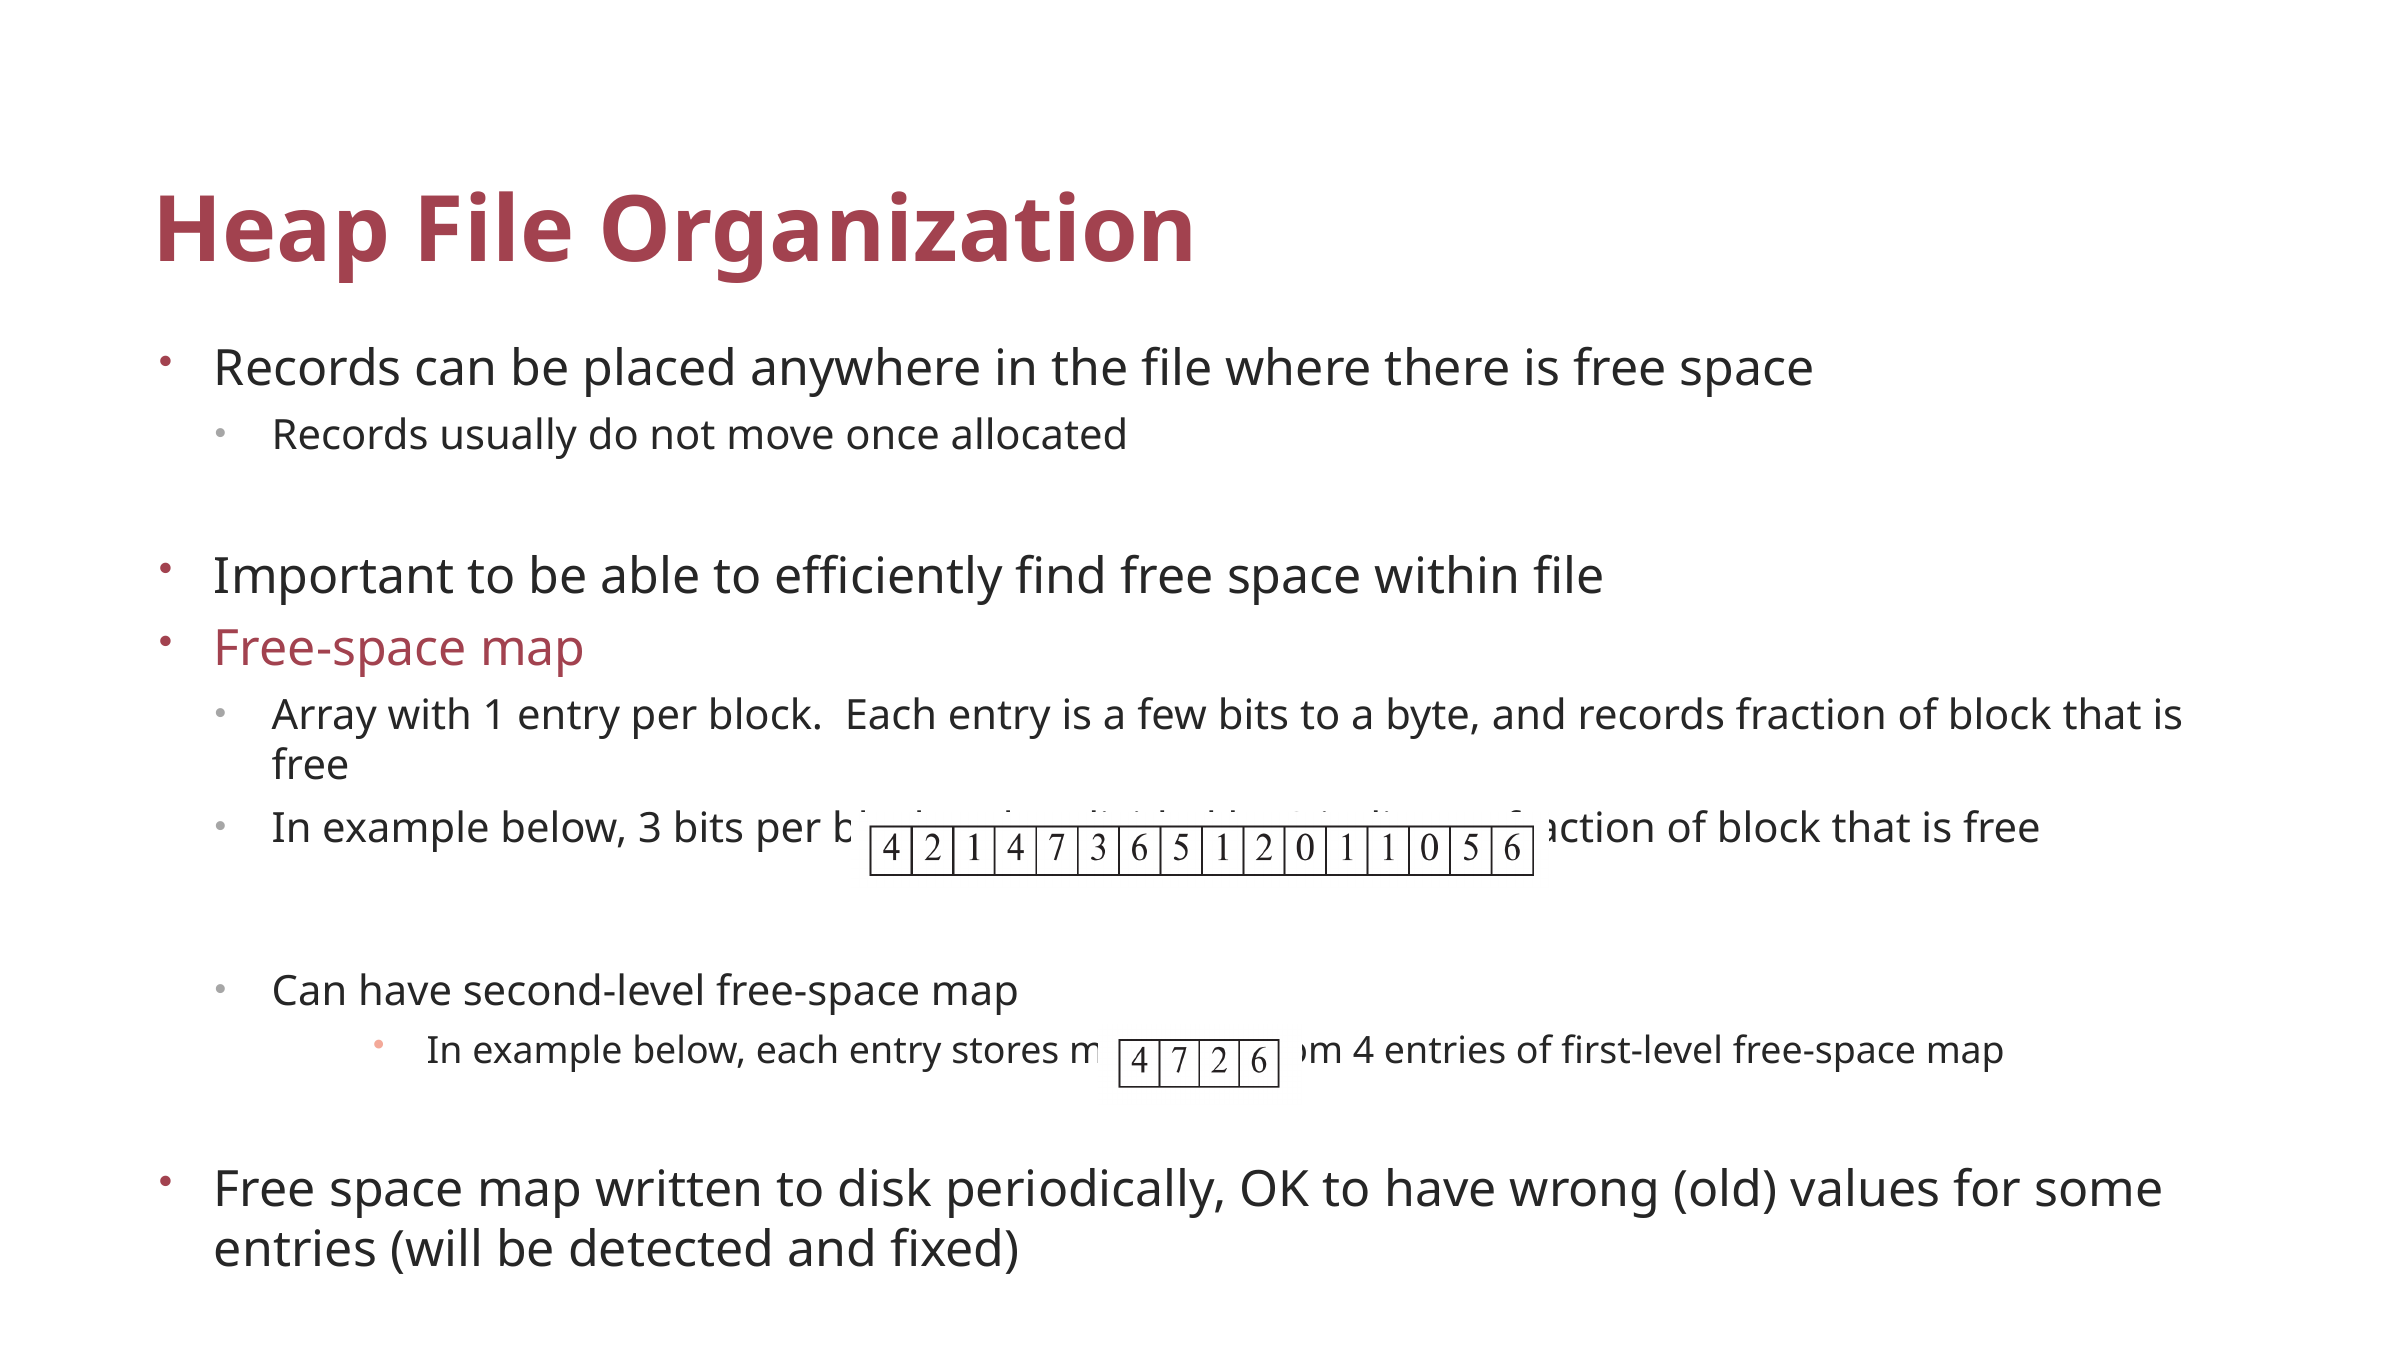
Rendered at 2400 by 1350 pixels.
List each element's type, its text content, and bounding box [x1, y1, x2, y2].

picture [1098, 1024, 1302, 1105]
title Heap File Organization [137, 54, 2263, 288]
list Records can be placed anywhere in the file where there is free space Records usually do not move once allocated Important to be able to efficiently find free space within file Free-space map Array with 1 entry per block. Each entry is a few bits to a byte, and records fraction of block that is free In example below, 3 bits per block, value divided by 8 indicates fraction of block that is free Can have second-level free-space map In example below, each entry stores maximum from 4 entries of first-level free-space map Free space map written to disk periodically, OK to have wrong (old) values for some entries (will be detected and fixed) [137, 324, 2263, 1200]
picture [850, 812, 1549, 889]
